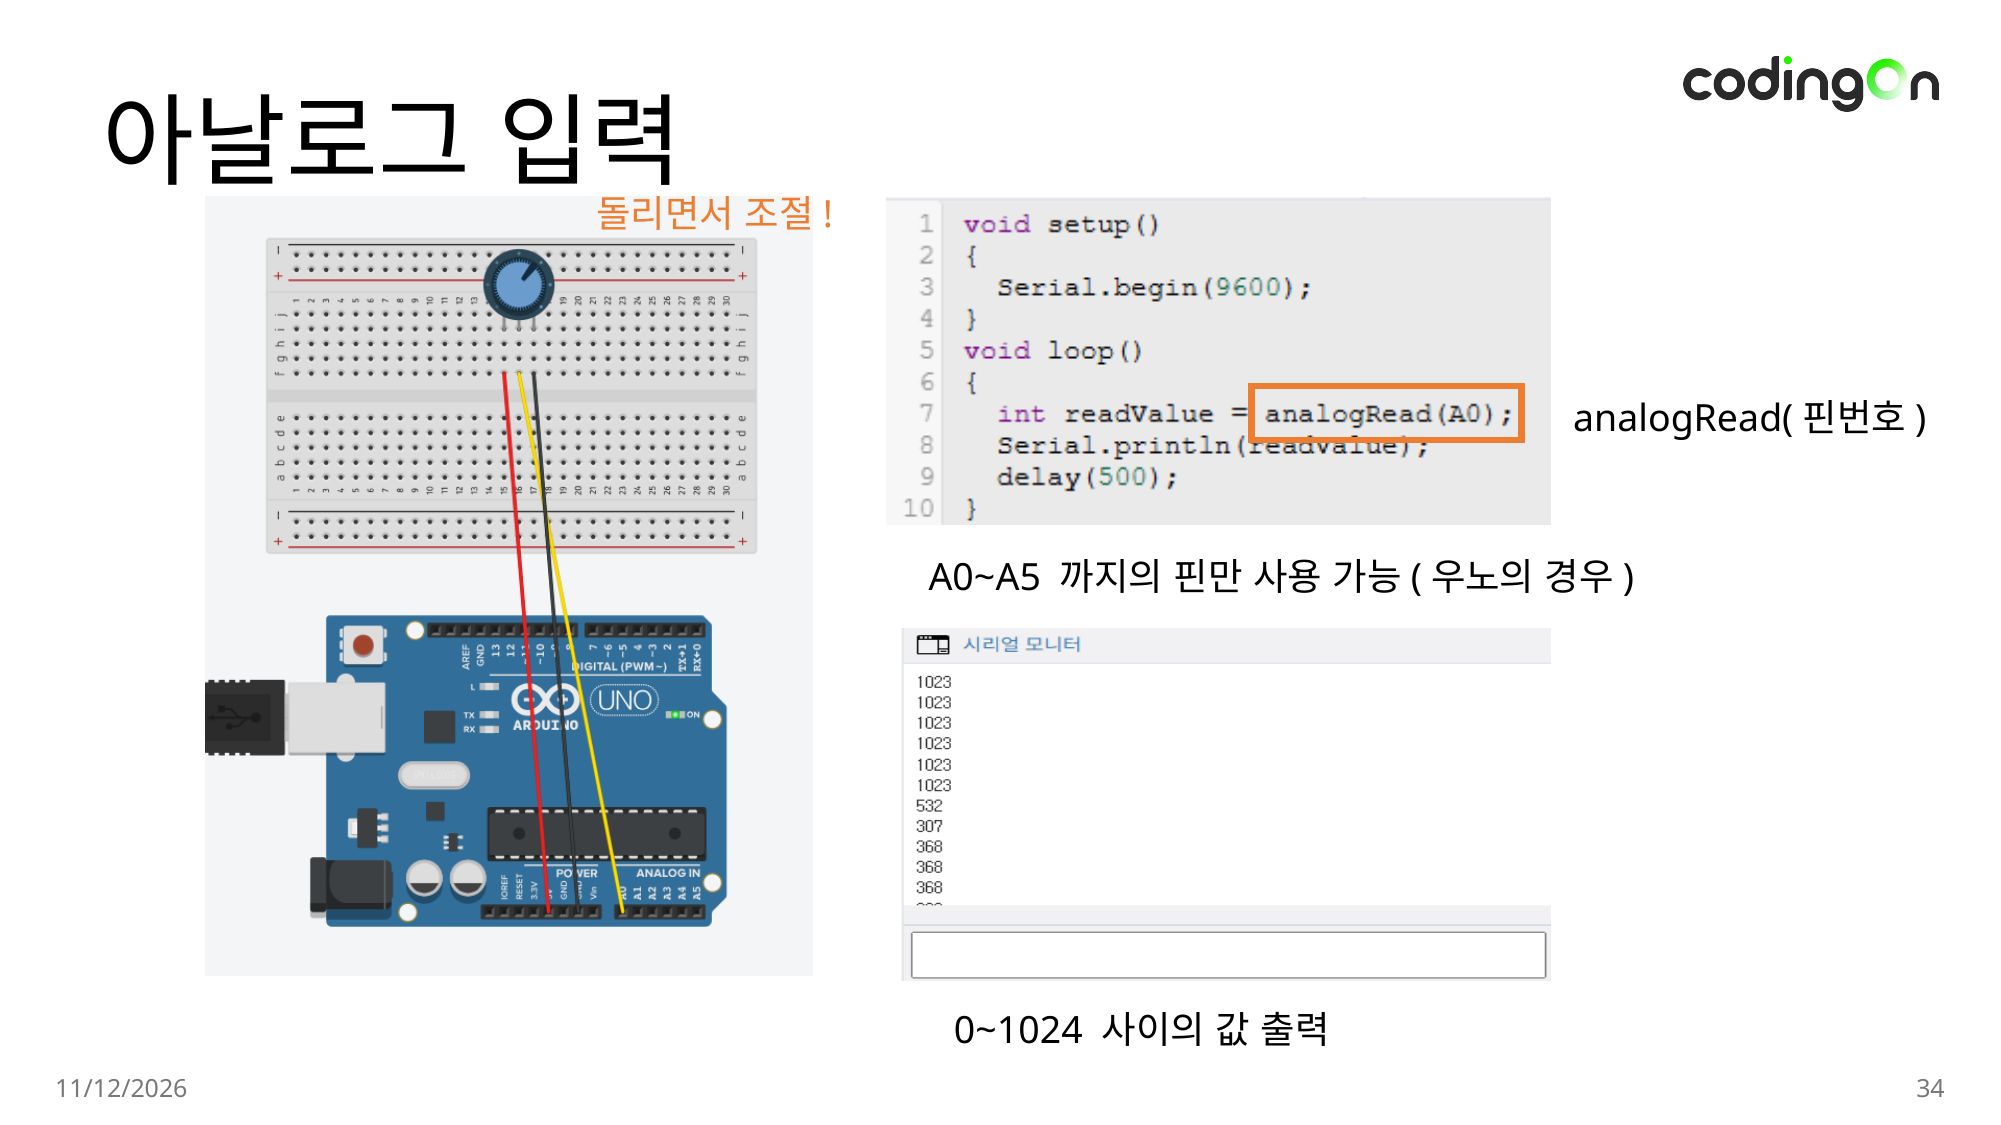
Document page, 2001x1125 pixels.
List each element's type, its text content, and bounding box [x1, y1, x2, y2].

picture [1813, 56, 1939, 112]
text_box analogRead(핀번호) [1558, 386, 1984, 446]
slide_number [40, 1059, 491, 1120]
slide_number 34 [1509, 1059, 1960, 1120]
text_box 돌리면서 조절! [581, 182, 902, 243]
text_box A0~A5 까지의 핀만 사용 가능(우노의 경우) [913, 545, 1670, 606]
title 아날로그 입력 [87, 36, 1813, 255]
picture [205, 196, 813, 976]
text_box 0~1024 사이의 값 출력 [939, 999, 1365, 1059]
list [901, 628, 1551, 981]
picture [886, 197, 1551, 525]
